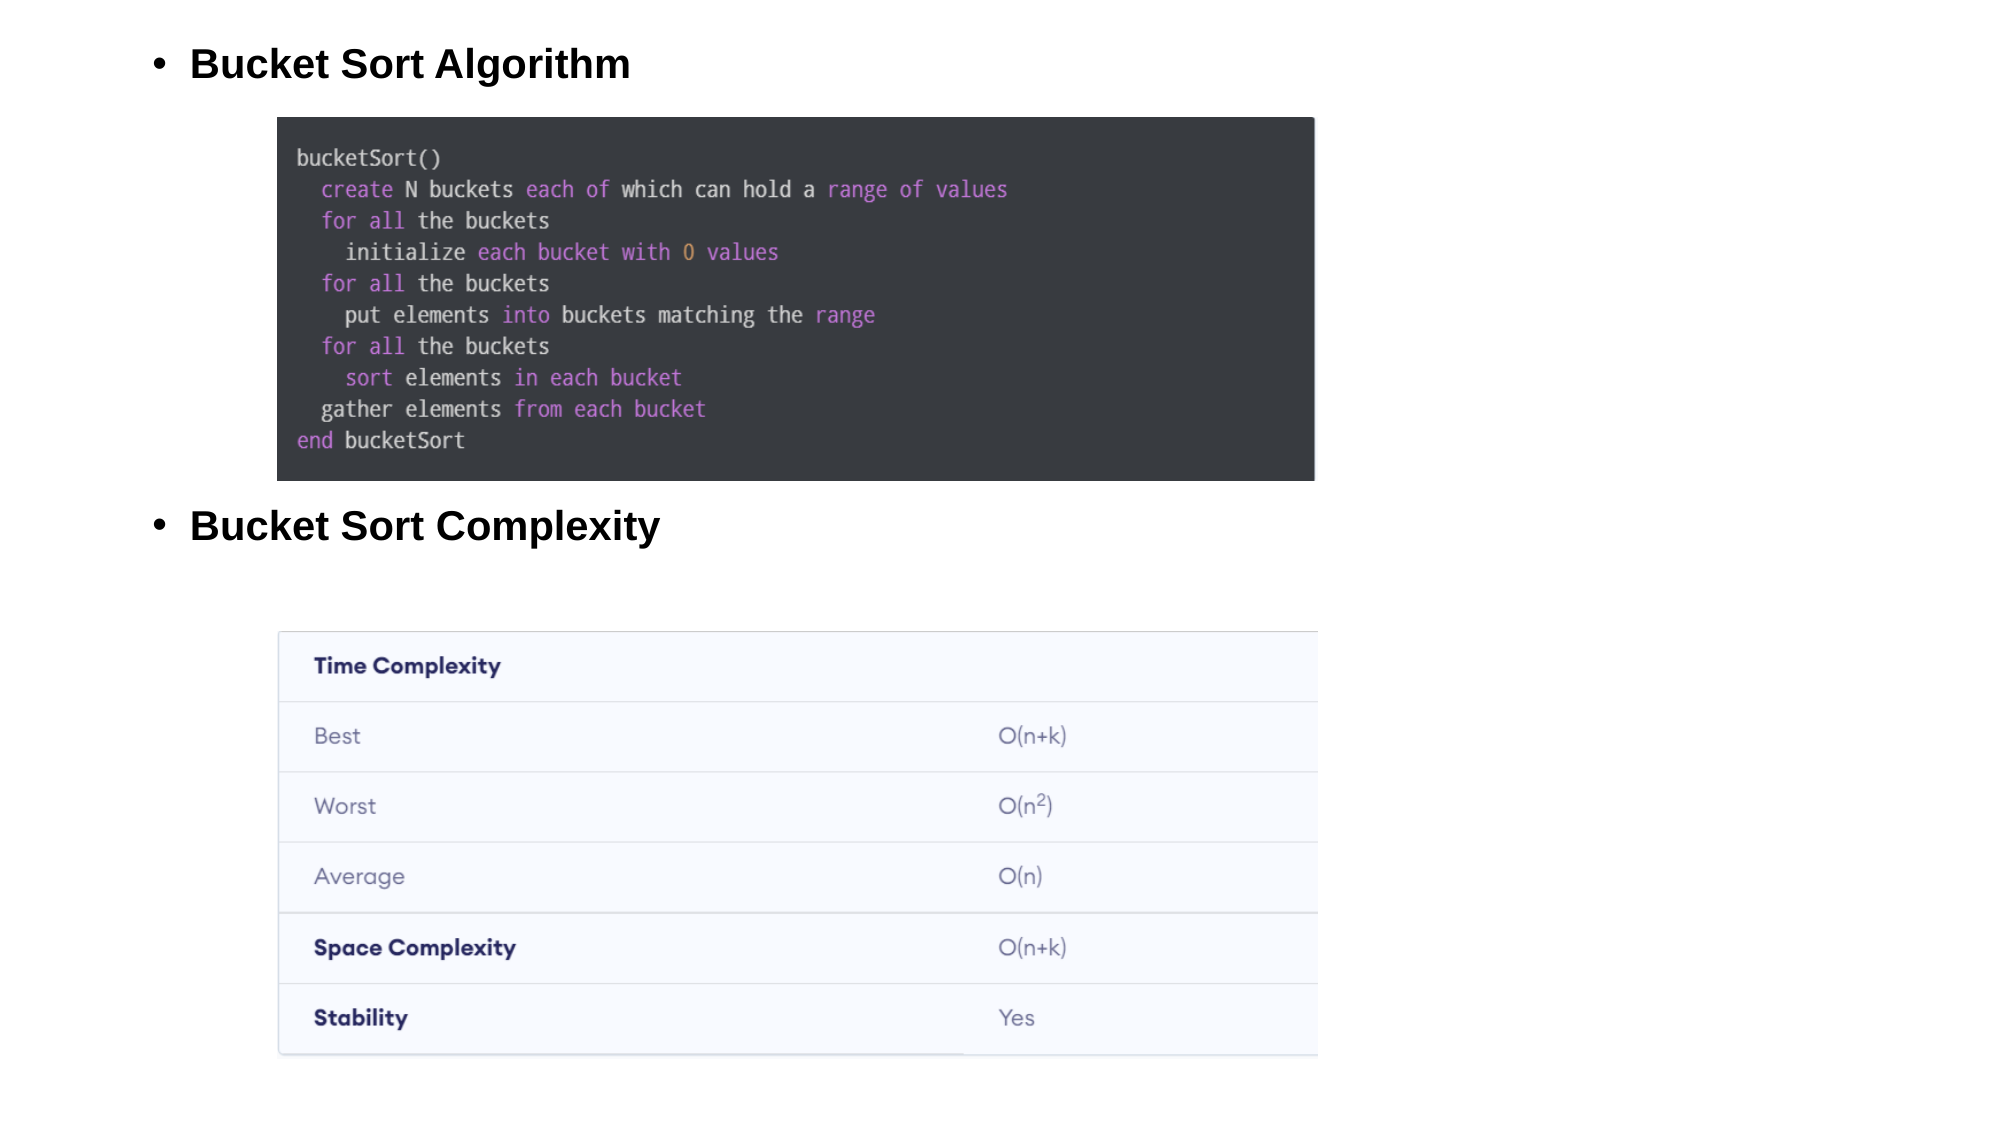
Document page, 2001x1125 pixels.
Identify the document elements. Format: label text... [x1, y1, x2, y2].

list Bucket Sort Algorithm Bucket Sort Complexity [137, 35, 1863, 1014]
picture [277, 117, 1318, 481]
picture [277, 630, 1318, 1059]
